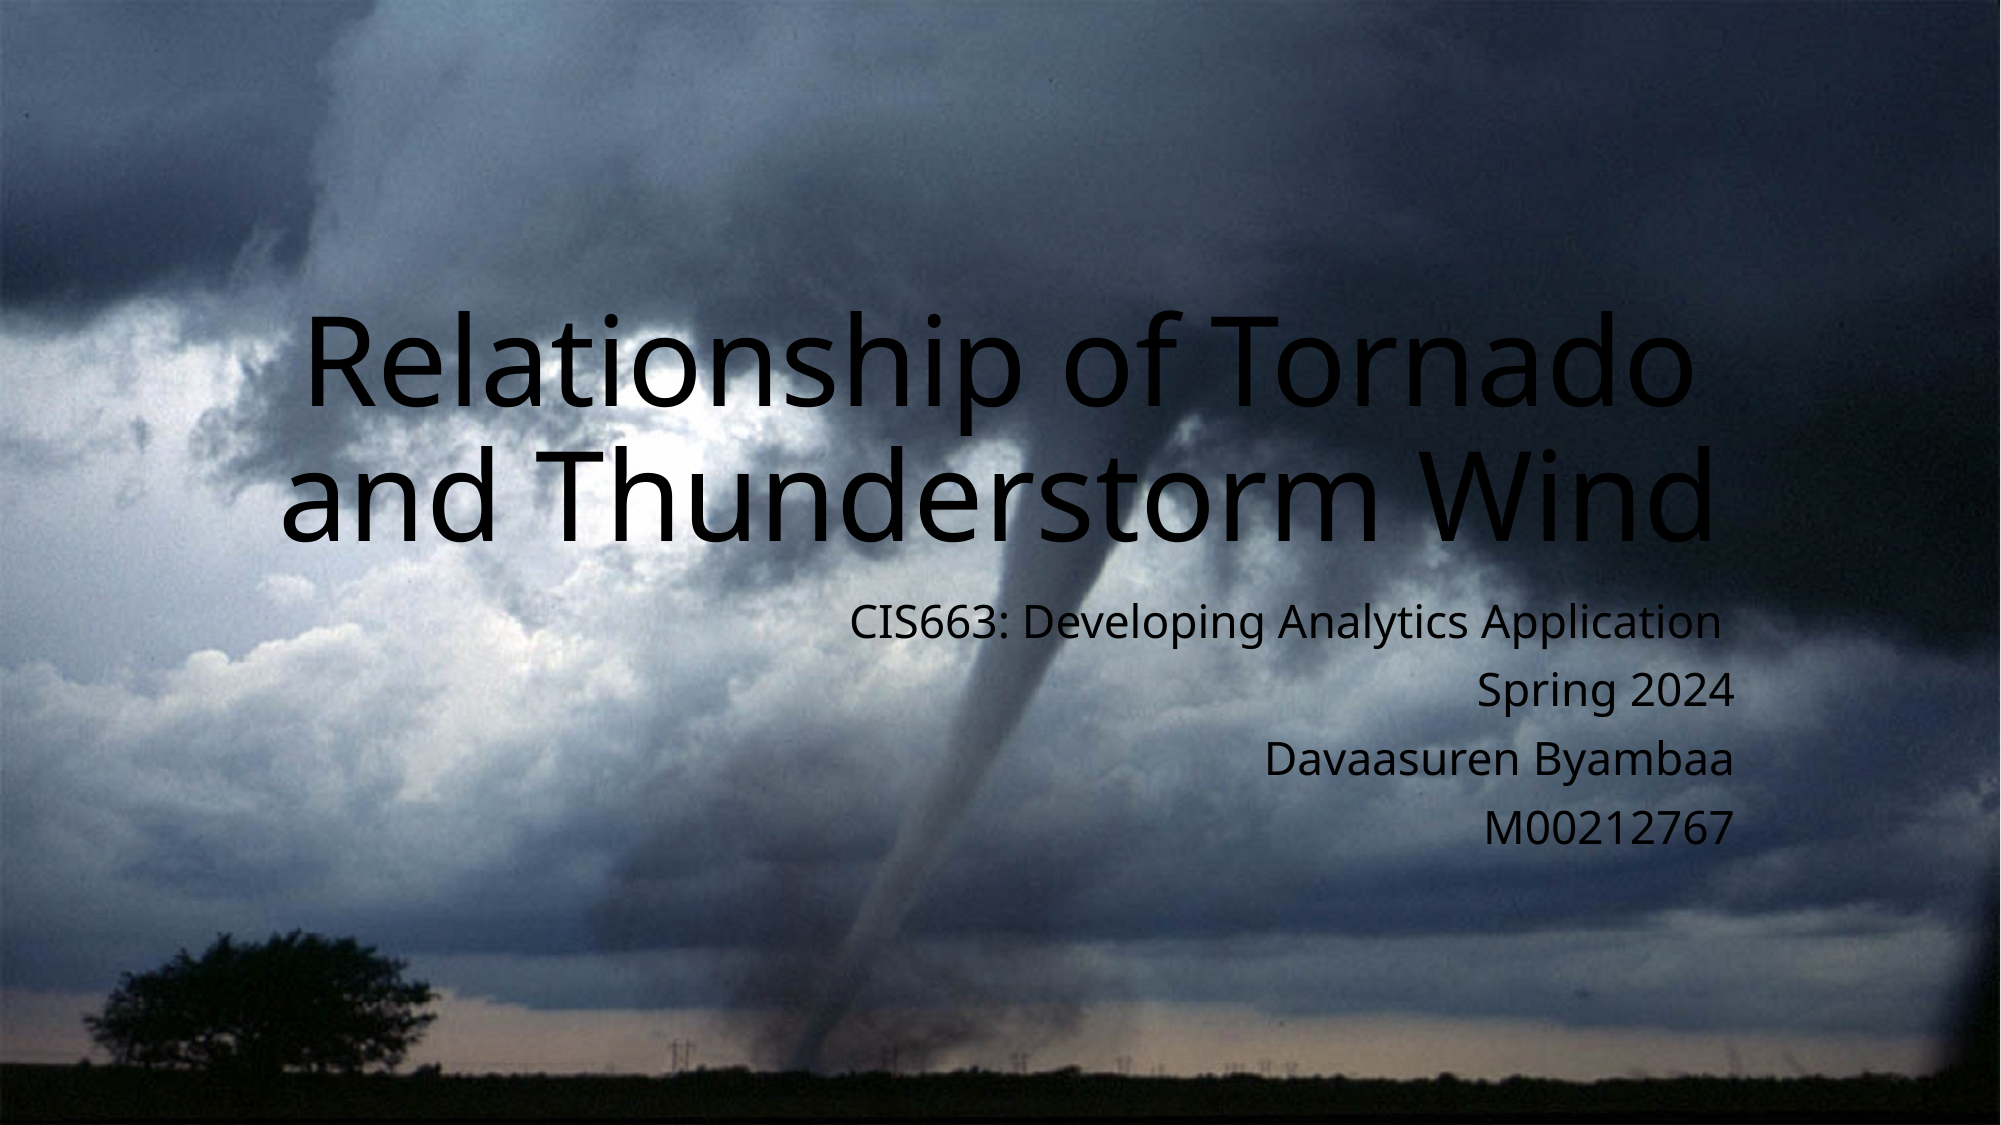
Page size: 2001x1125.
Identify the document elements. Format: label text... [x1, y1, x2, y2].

title Relationship of Tornado and Thunderstorm Wind [249, 184, 1750, 576]
picture [0, 0, 2001, 1125]
subtitle CIS663: Developing Analytics Application Spring 2024 Davaasuren Byambaa M00212767 [249, 590, 1750, 863]
